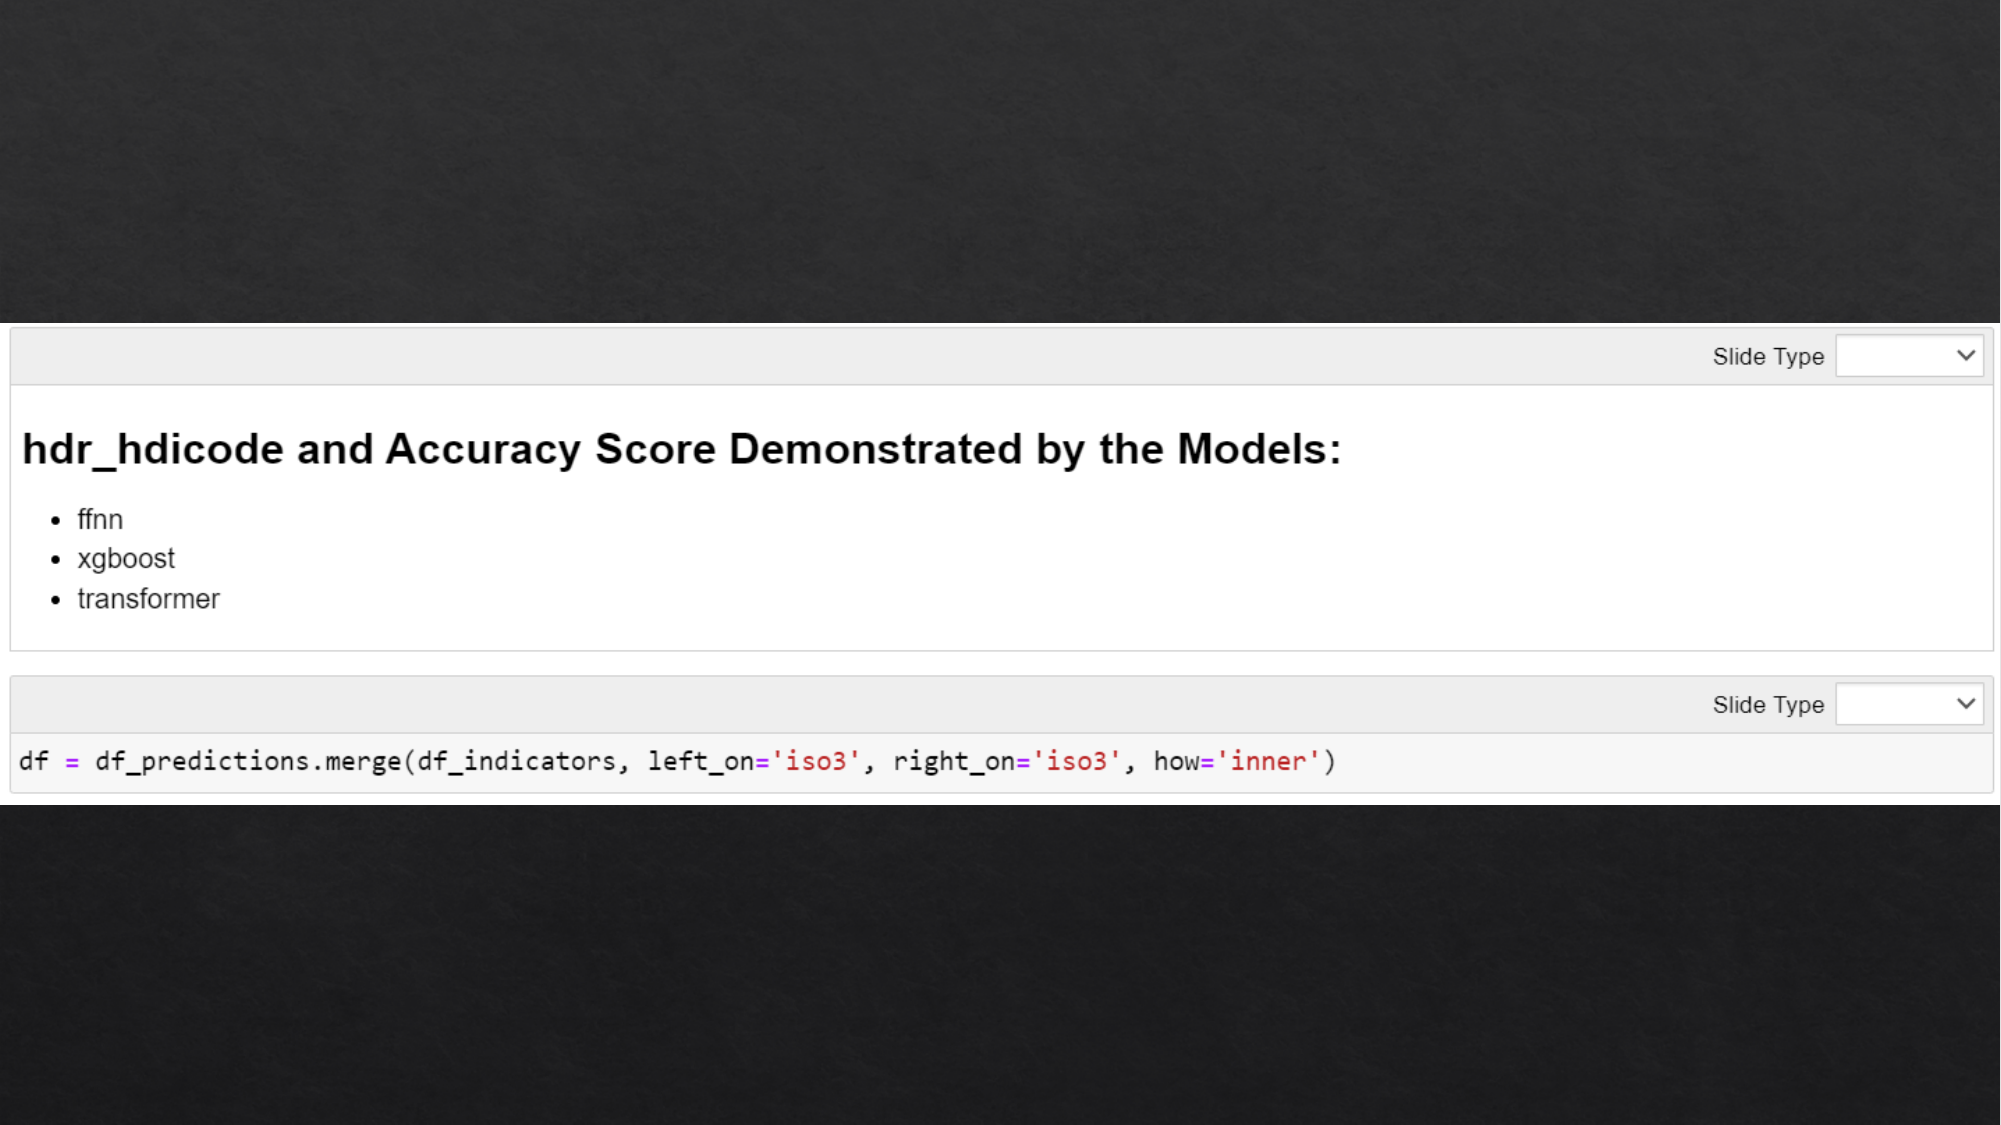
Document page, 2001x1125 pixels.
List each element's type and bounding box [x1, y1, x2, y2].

picture [0, 322, 2000, 806]
